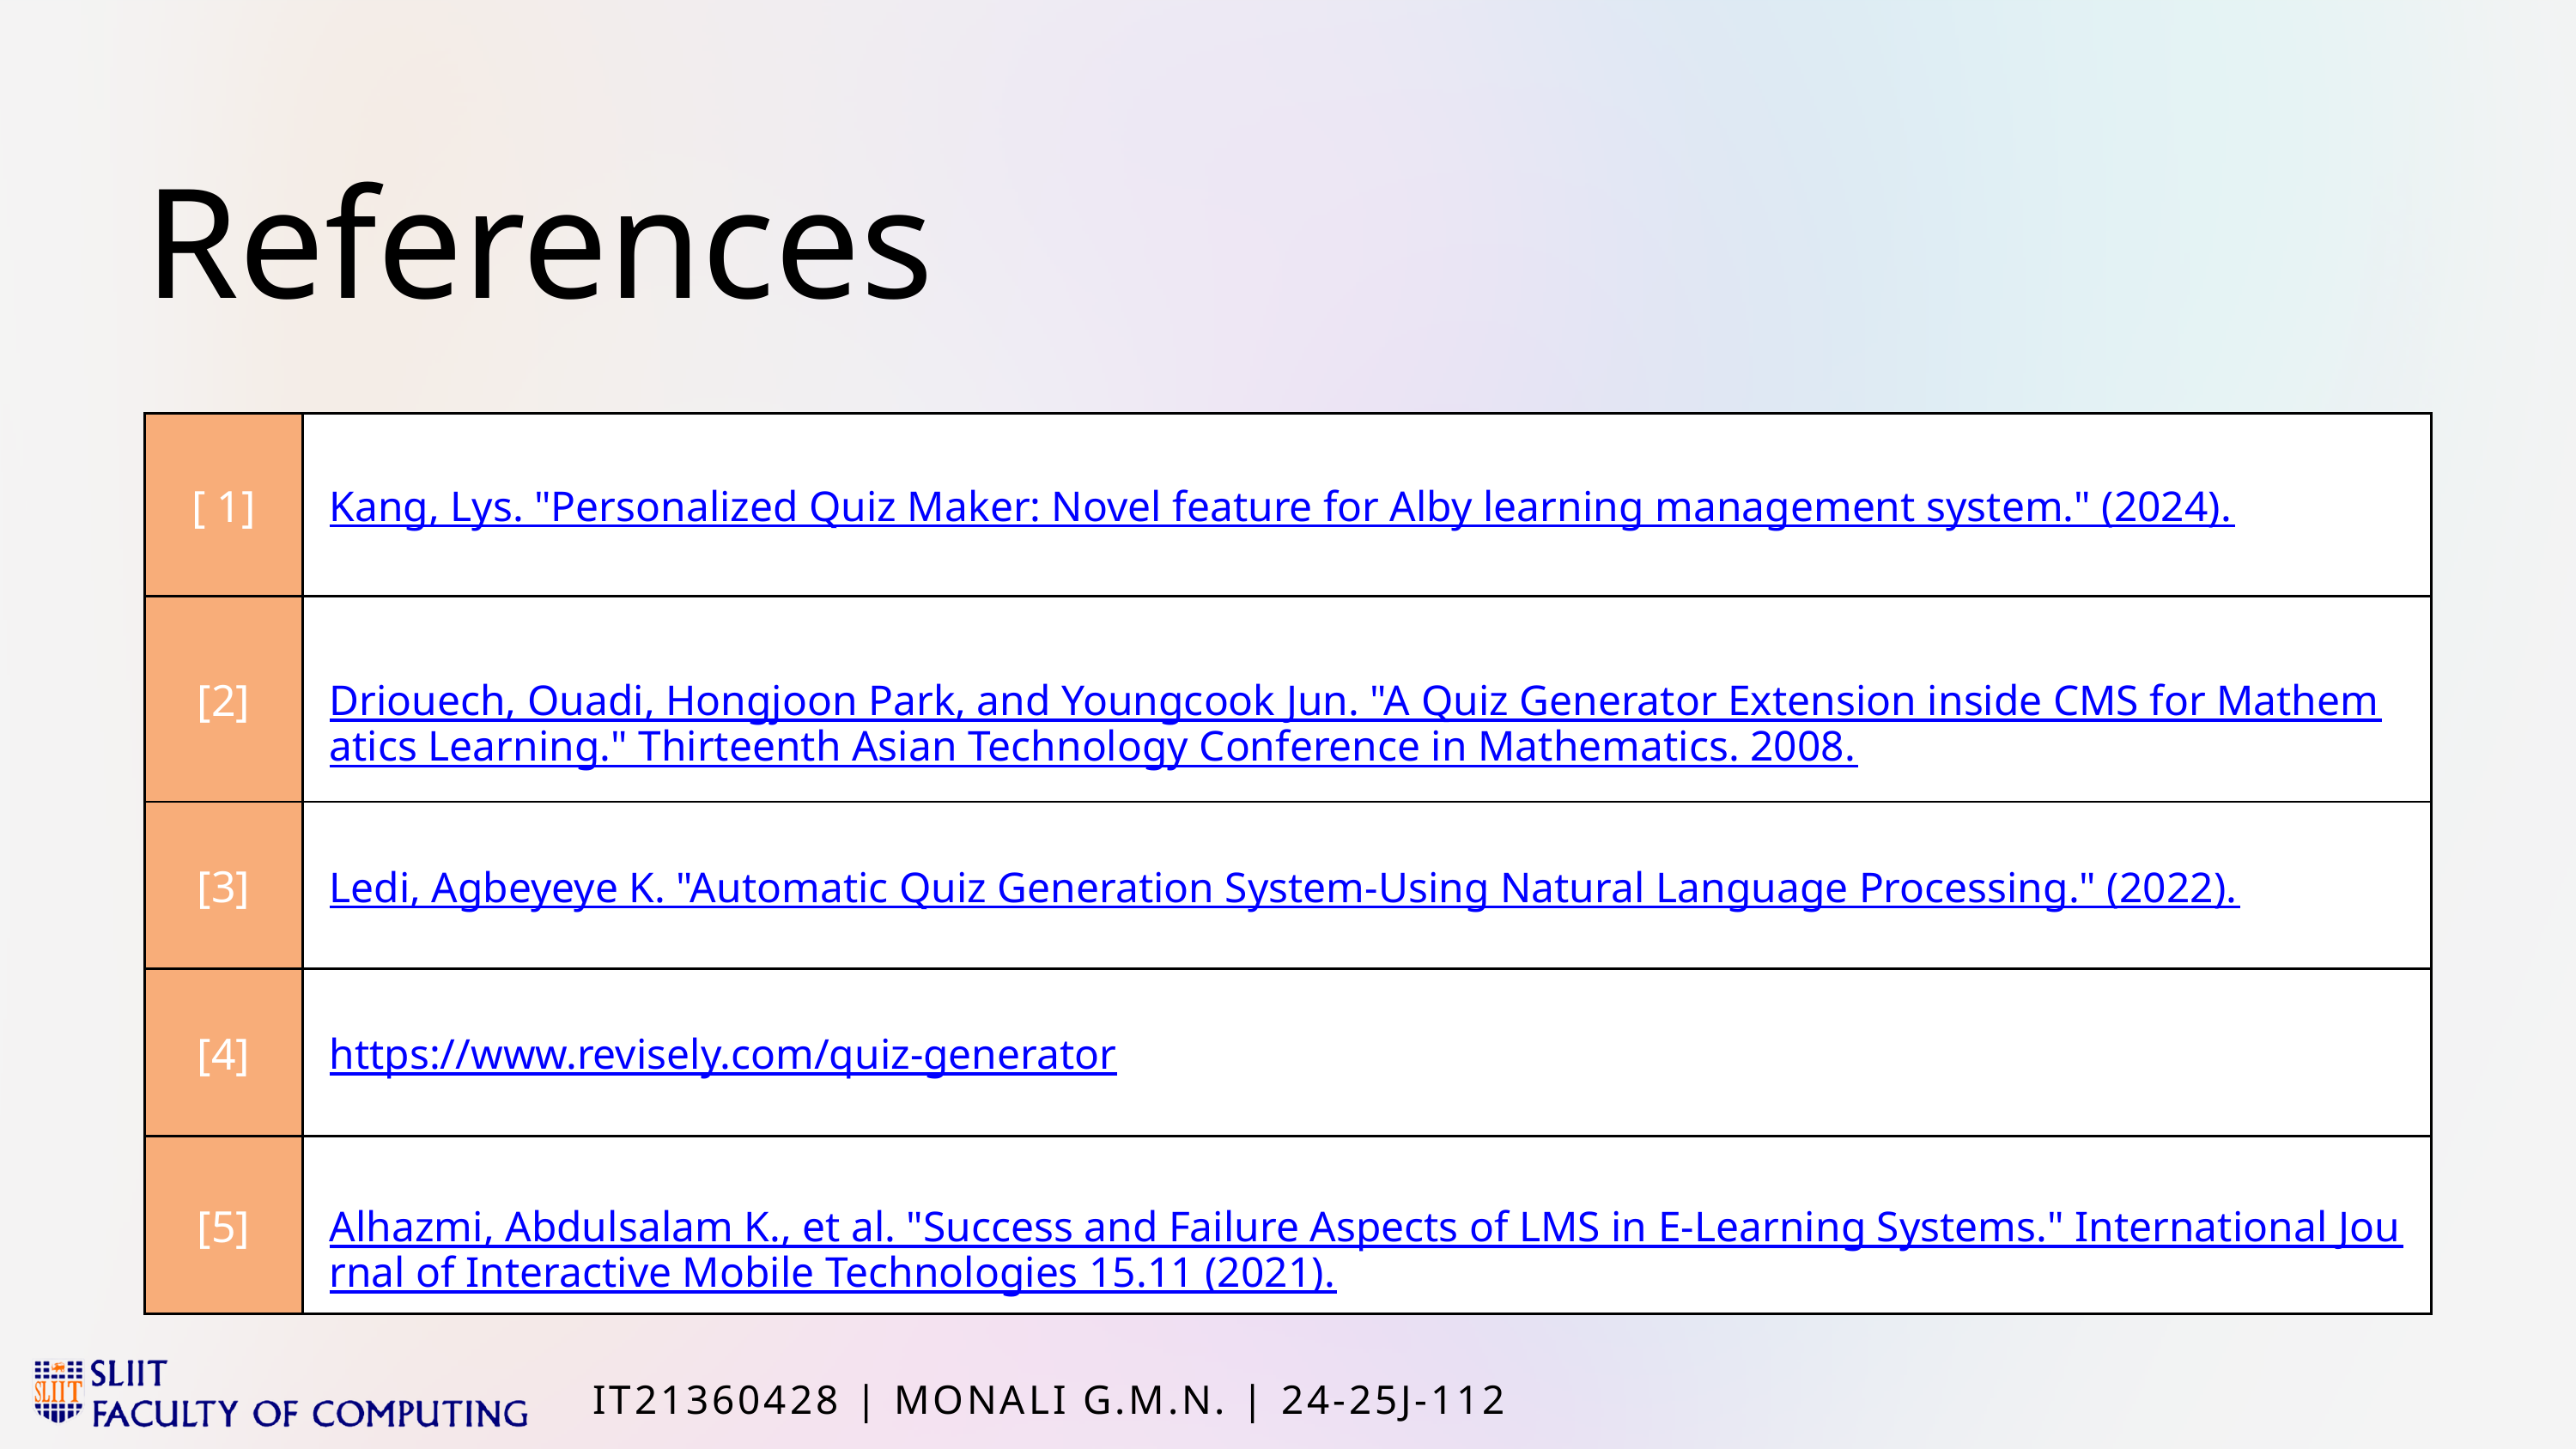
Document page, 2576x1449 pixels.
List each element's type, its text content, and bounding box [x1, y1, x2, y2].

text_box References [144, 146, 957, 329]
table_cell Alhazmi, Abdulsalam K., et al. "Success and Failure Aspects of LMS in E-Learning Systems." International Journal of Interactive Mobile Technologies 15.11 (2021). [304, 1137, 2430, 1313]
table_cell [3] [146, 803, 301, 967]
table_cell Driouech, Ouadi, Hongjoon Park, and Youngcook Jun. "A Quiz Generator Extension inside CMS for Mathematics Learning." Thirteenth Asian Technology Conference in Mathematics. 2008. [304, 597, 2430, 801]
table_cell Ledi, Agbeyeye K. "Automatic Quiz Generation System-Using Natural Language Processing." (2022). [304, 803, 2430, 967]
text_box [0, 0, 2576, 1449]
table_cell [4] [146, 970, 301, 1135]
table_header Kang, Lys. "Personalized Quiz Maker: Novel feature for Alby learning management system." (2024). [304, 415, 2430, 595]
table_cell https://www.revisely.com/quiz-generator [304, 970, 2430, 1135]
table_cell [2] [146, 597, 301, 801]
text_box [0, 1343, 1518, 1449]
table_cell [5] [146, 1137, 301, 1313]
table_header [ 1] [146, 415, 301, 595]
